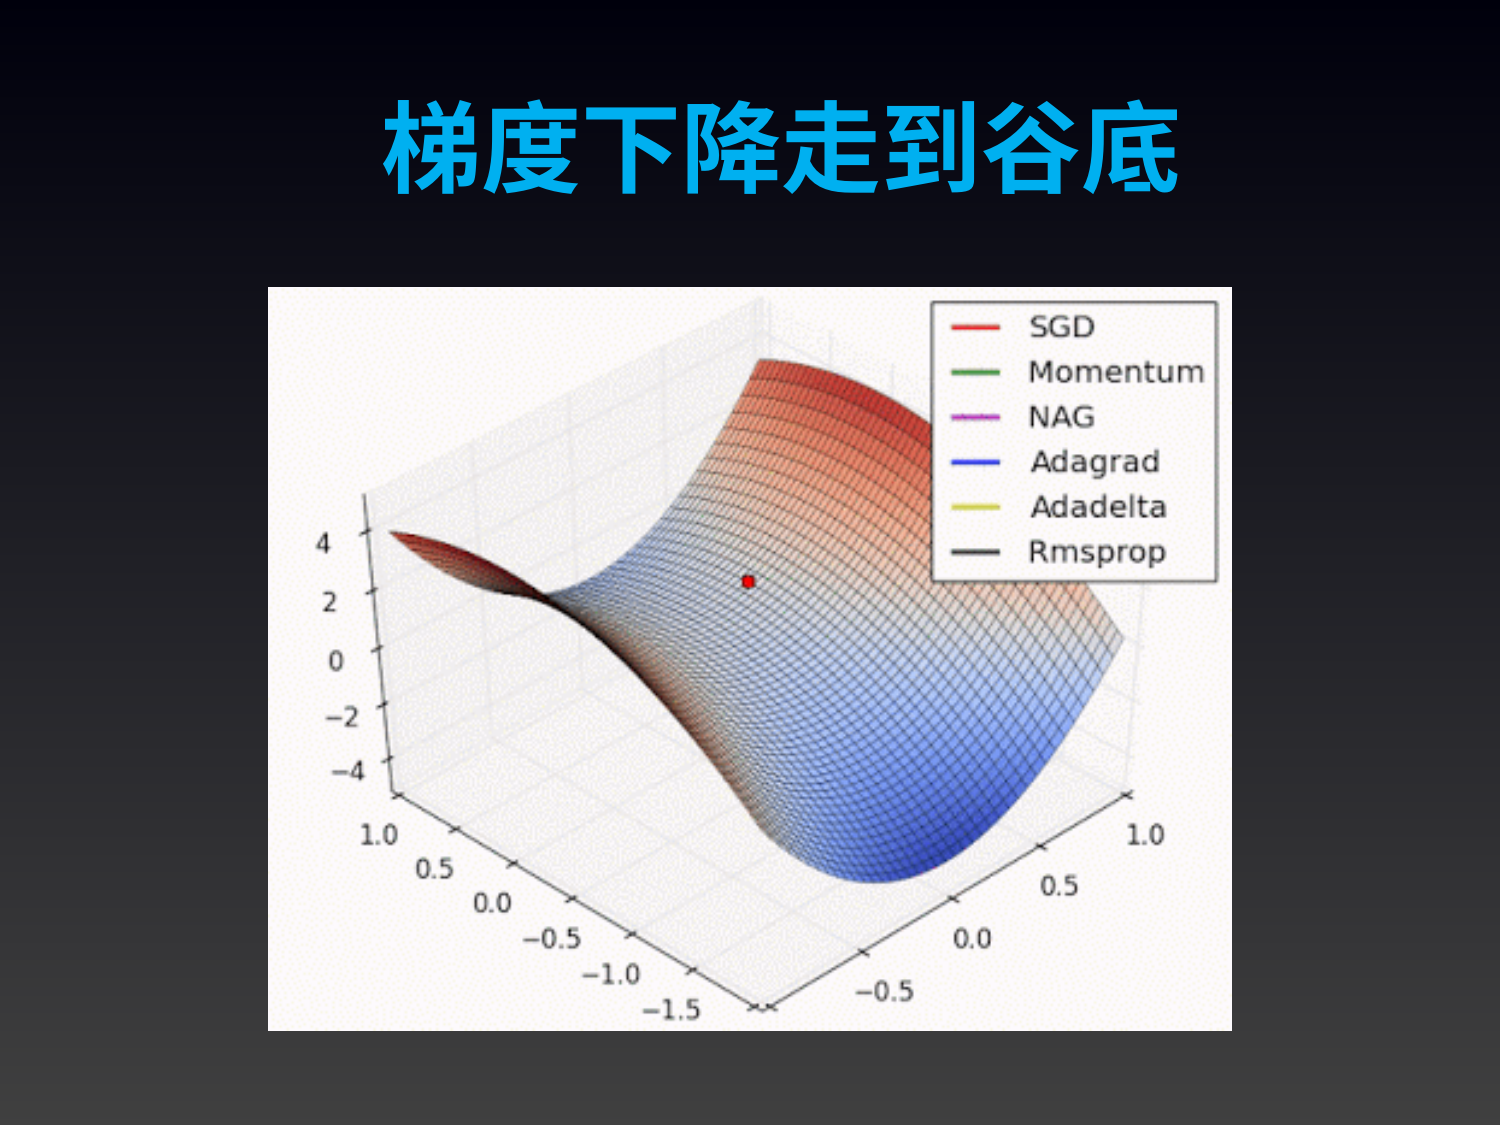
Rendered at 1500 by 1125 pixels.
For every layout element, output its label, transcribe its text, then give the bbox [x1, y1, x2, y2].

text_box 梯度下降走到谷底 [224, 57, 1338, 221]
picture [268, 287, 1232, 1032]
